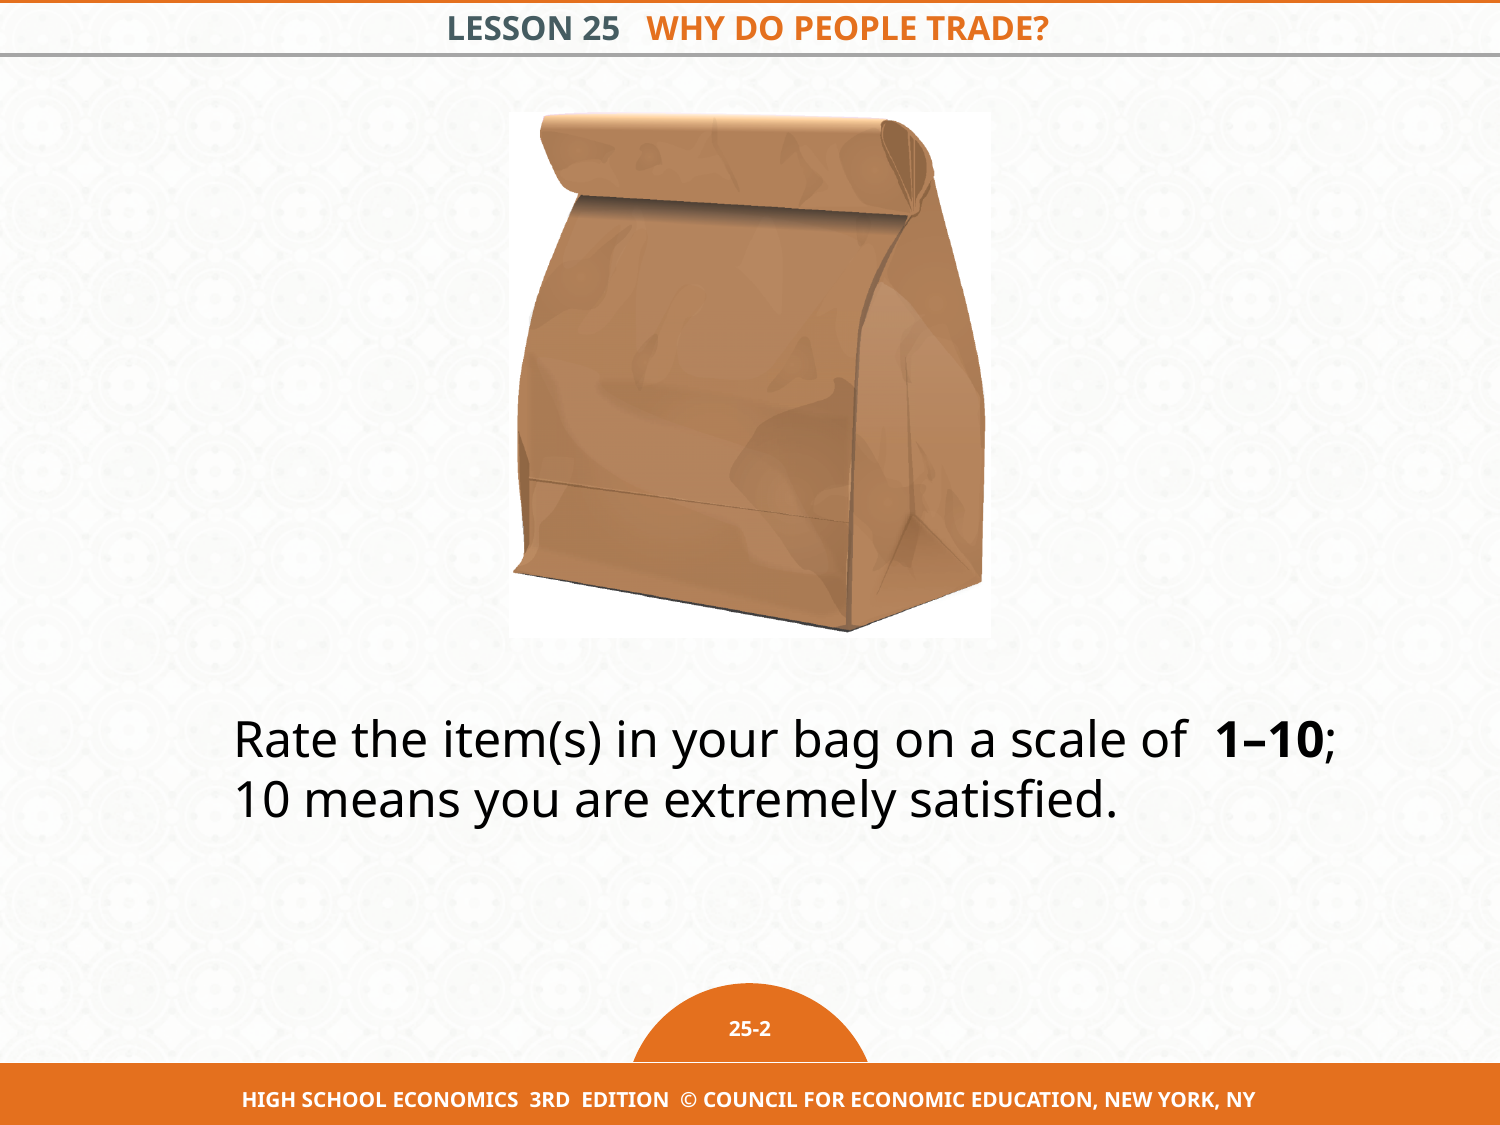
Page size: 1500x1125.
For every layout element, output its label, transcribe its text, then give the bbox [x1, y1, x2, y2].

picture [0, 3, 1500, 53]
list Rate the item(s) in your bag on a scale of 1–10; 10 means you are extremely satisfied. [162, 699, 1388, 875]
picture [0, 57, 1500, 1062]
